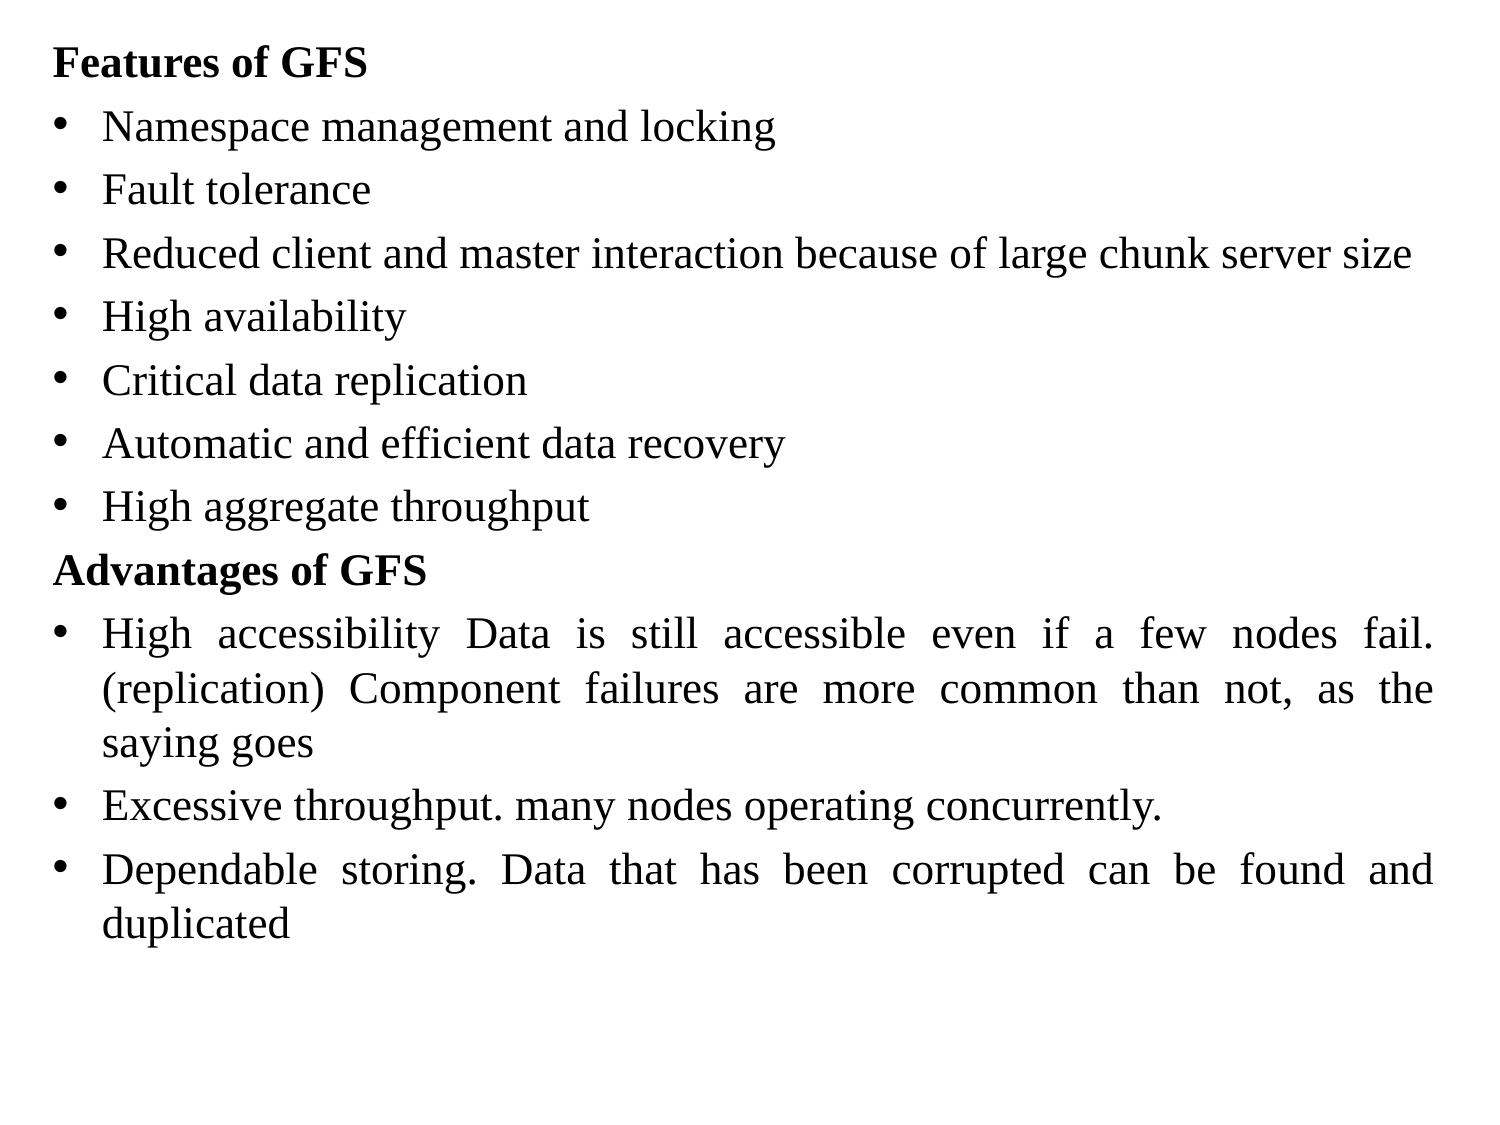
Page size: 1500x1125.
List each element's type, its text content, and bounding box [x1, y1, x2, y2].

list Features of GFS Namespace management and locking Fault tolerance Reduced client and master interaction because of large chunk server size High availability Critical data replication Automatic and efficient data recovery High aggregate throughput Advantages of GFS High accessibility Data is still accessible even if a few nodes fail. (replication) Component failures are more common than not, as the saying goes Excessive throughput. many nodes operating concurrently. Dependable storing. Data that has been corrupted can be found and duplicated [37, 24, 1450, 1005]
